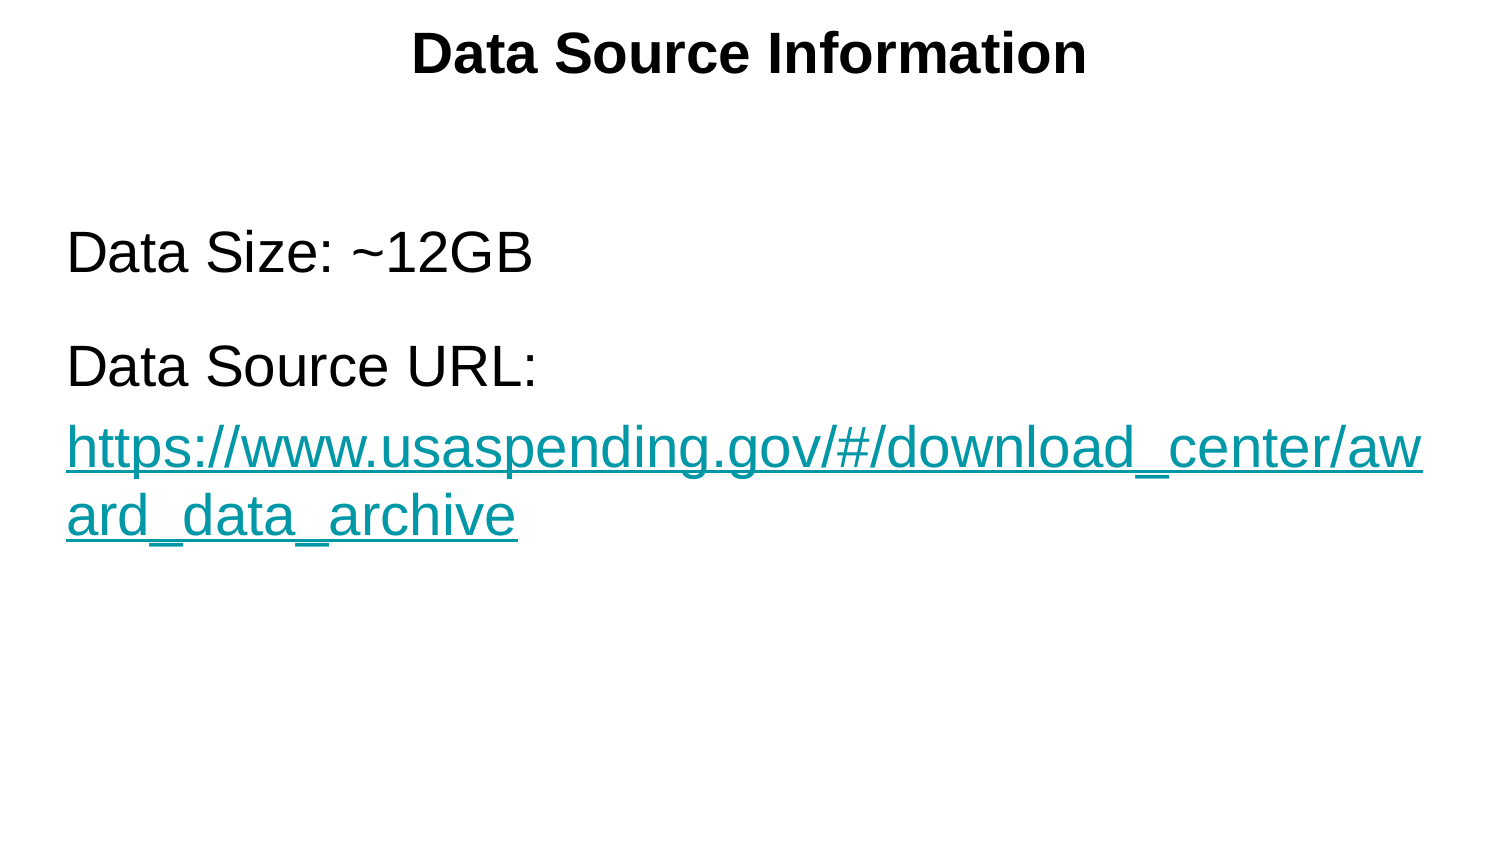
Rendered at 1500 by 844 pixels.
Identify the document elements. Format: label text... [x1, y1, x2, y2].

list Data Size: ~12GB Data Source URL: https://www.usaspending.gov/#/download_center/award_data_archive [51, 189, 1449, 750]
title Data Source Information [0, 0, 1500, 94]
